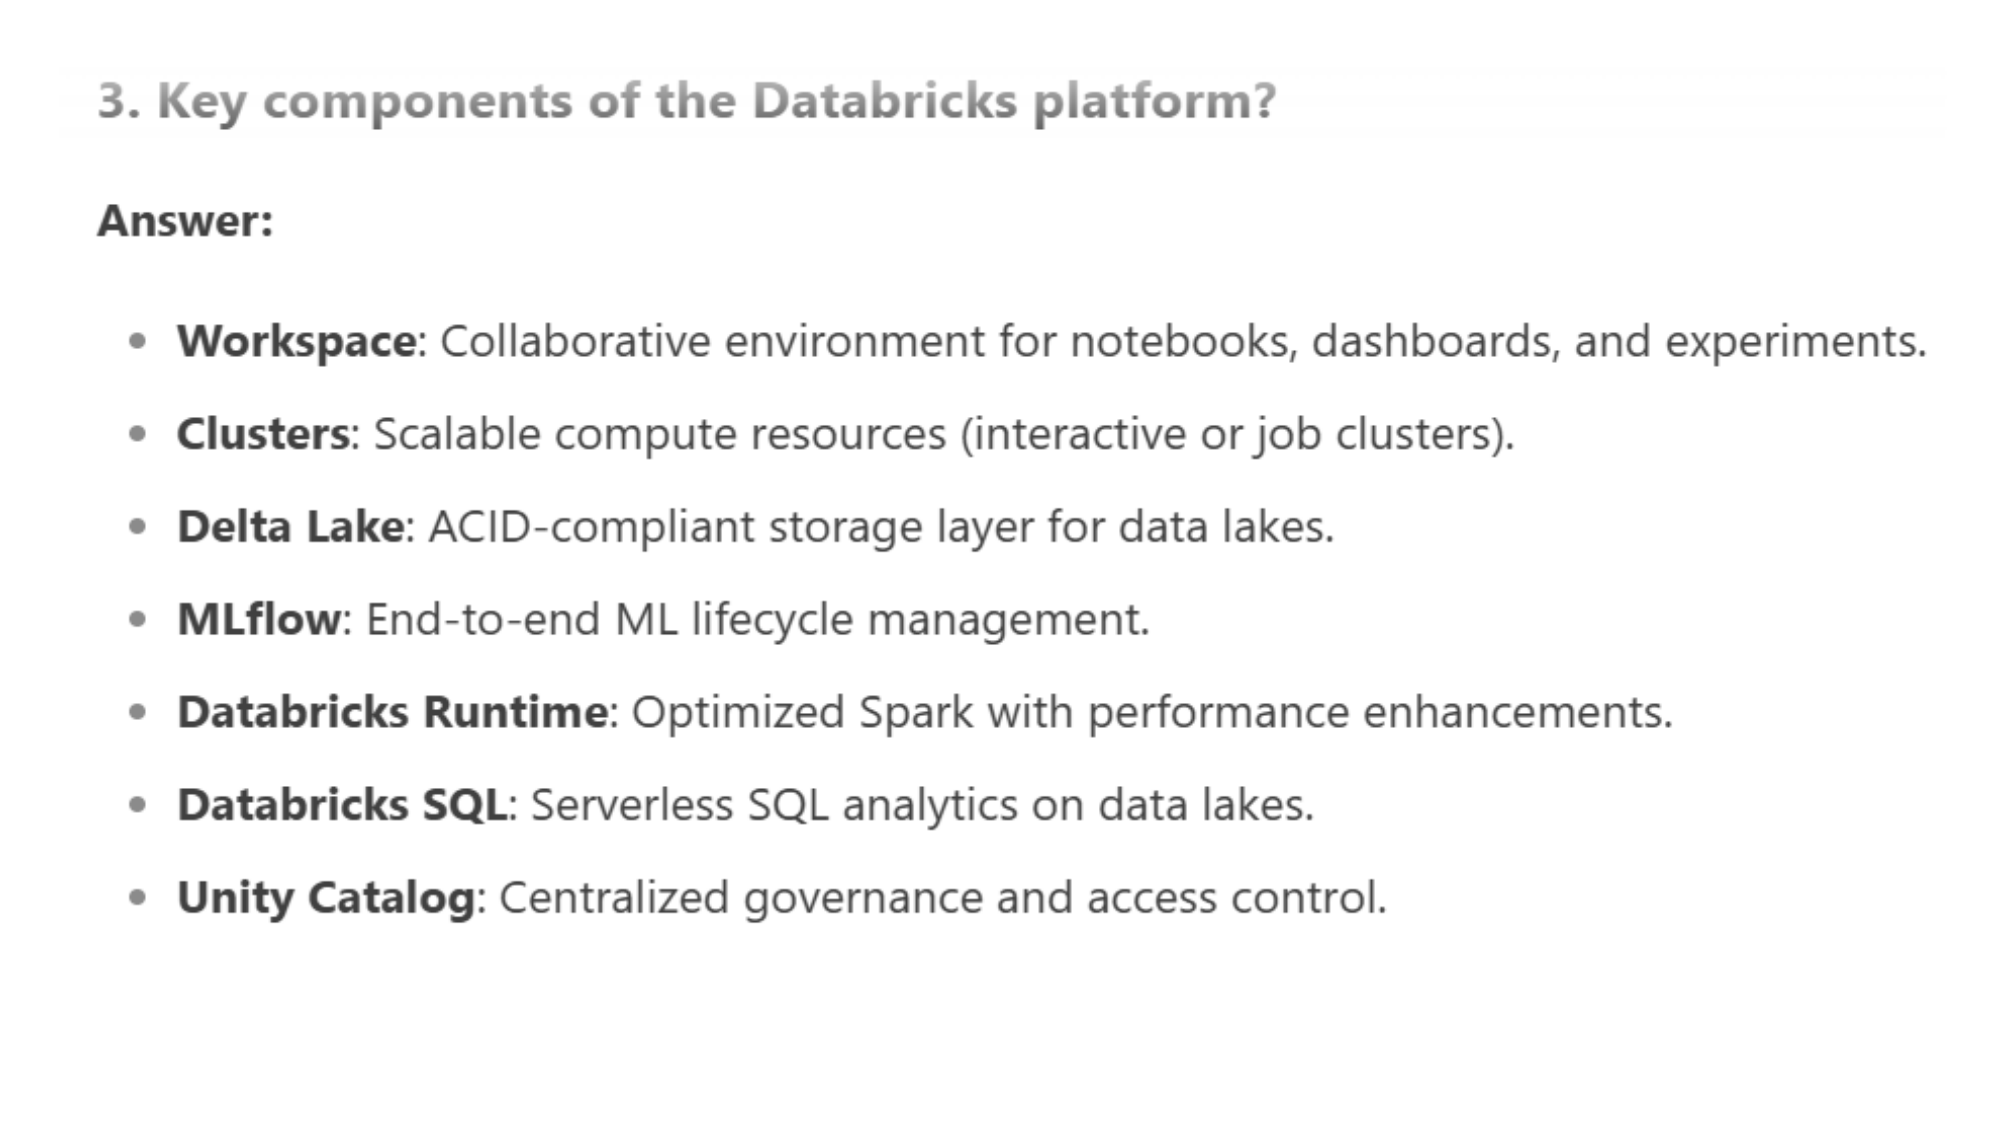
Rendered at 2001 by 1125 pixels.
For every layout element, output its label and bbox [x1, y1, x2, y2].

picture [59, 55, 1947, 933]
